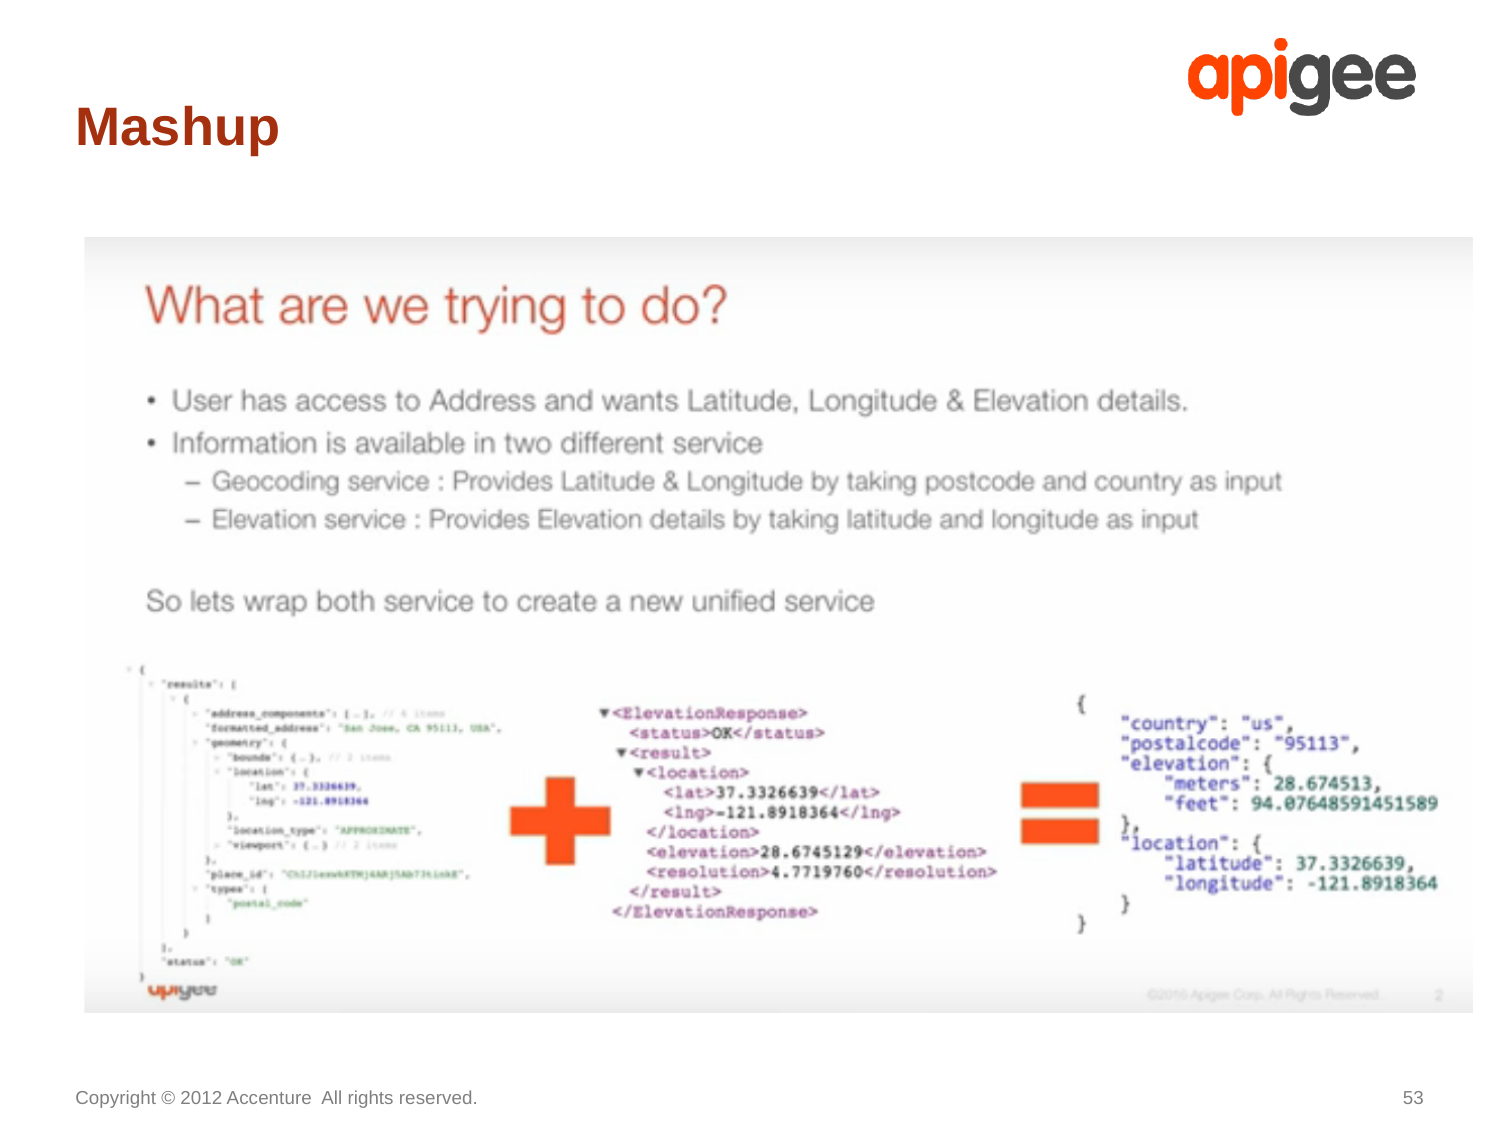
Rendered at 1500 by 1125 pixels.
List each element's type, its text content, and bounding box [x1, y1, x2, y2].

picture [84, 237, 1474, 1013]
title Mashup [75, 27, 1422, 157]
